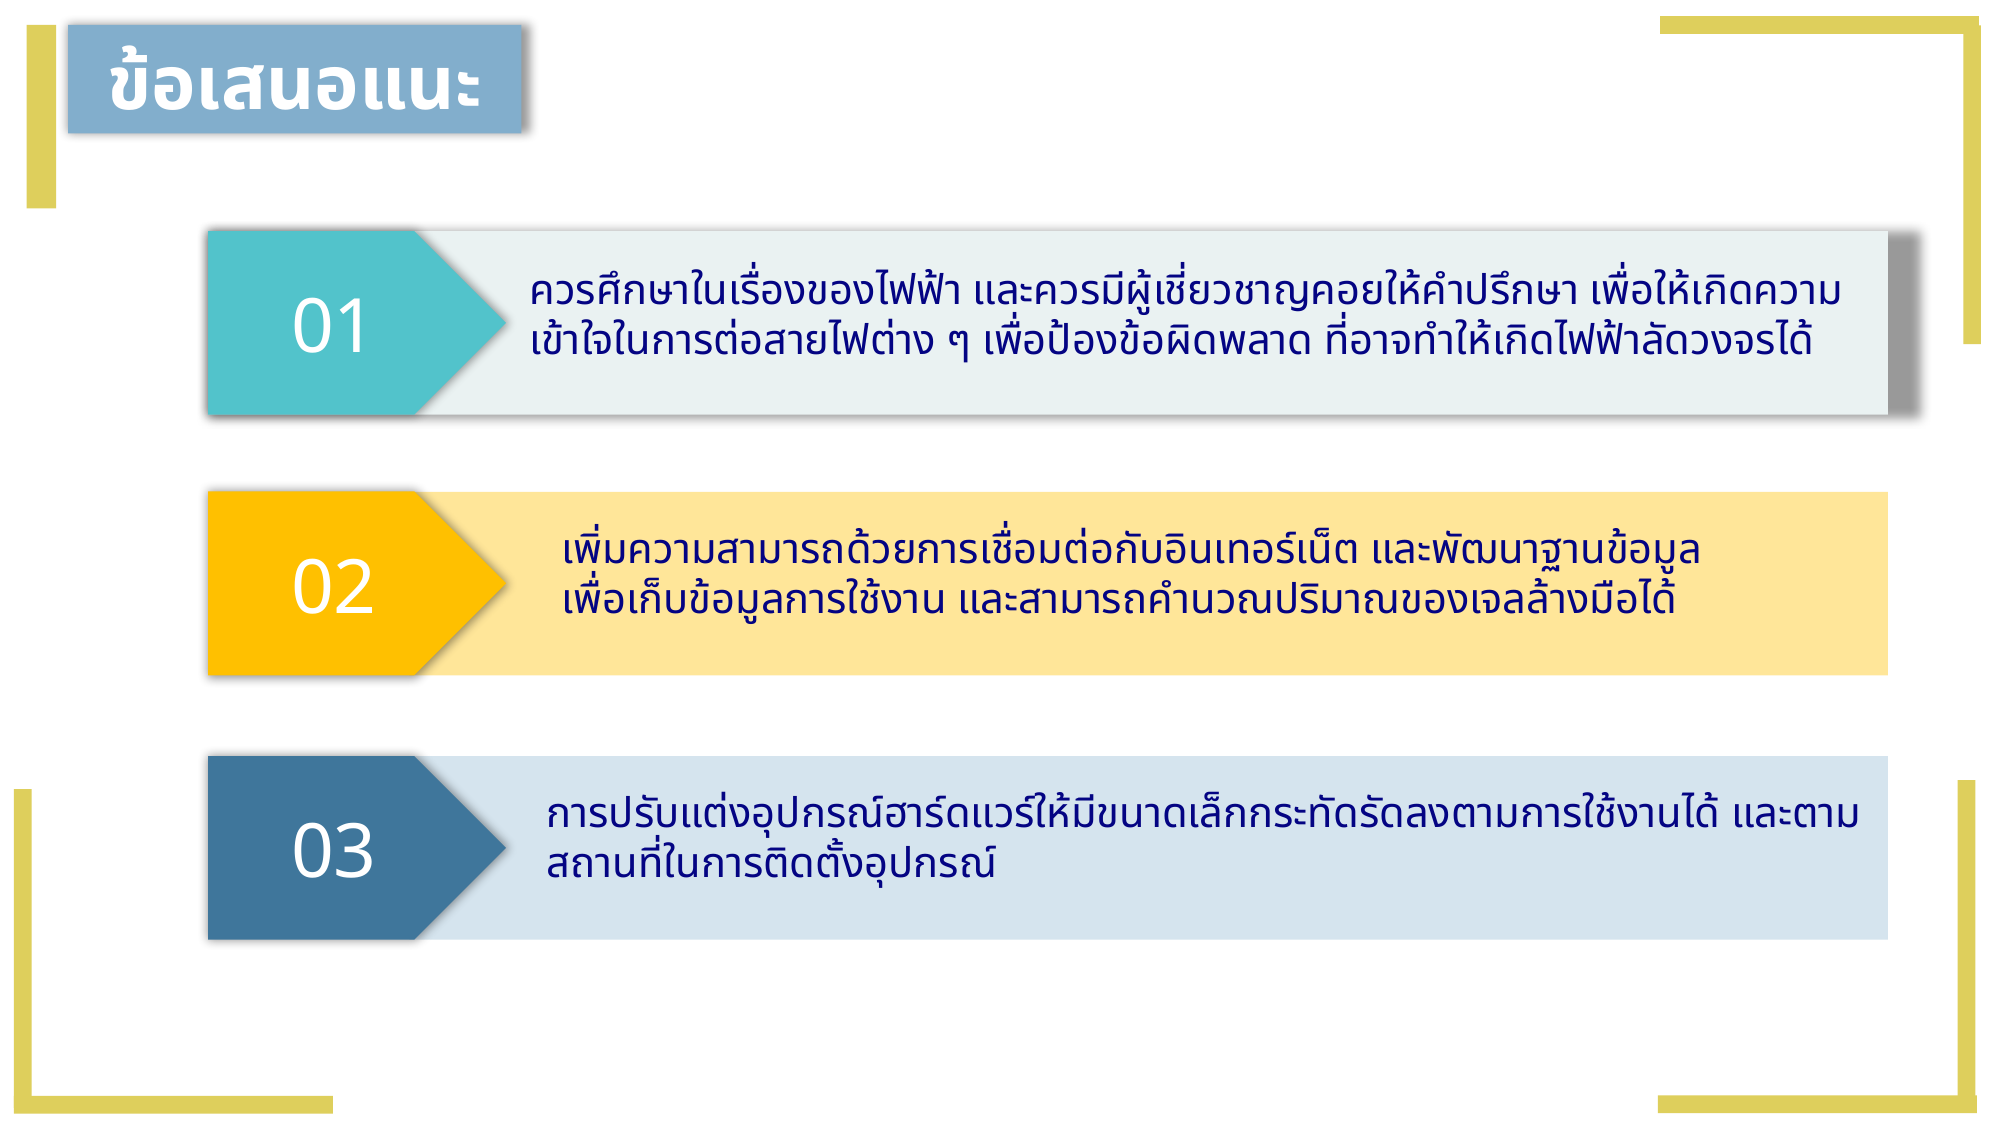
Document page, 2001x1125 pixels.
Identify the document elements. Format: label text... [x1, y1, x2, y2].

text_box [208, 491, 1888, 676]
text_box [1962, 24, 1982, 345]
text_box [208, 231, 1888, 415]
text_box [207, 756, 1897, 940]
text_box ข้อเสนอแนะ [68, 24, 522, 134]
text_box [1659, 15, 1980, 35]
text_box [1957, 779, 1976, 1100]
text_box [13, 1095, 334, 1115]
text_box [1657, 1094, 1978, 1114]
text_box [26, 24, 57, 209]
text_box [13, 788, 33, 1109]
